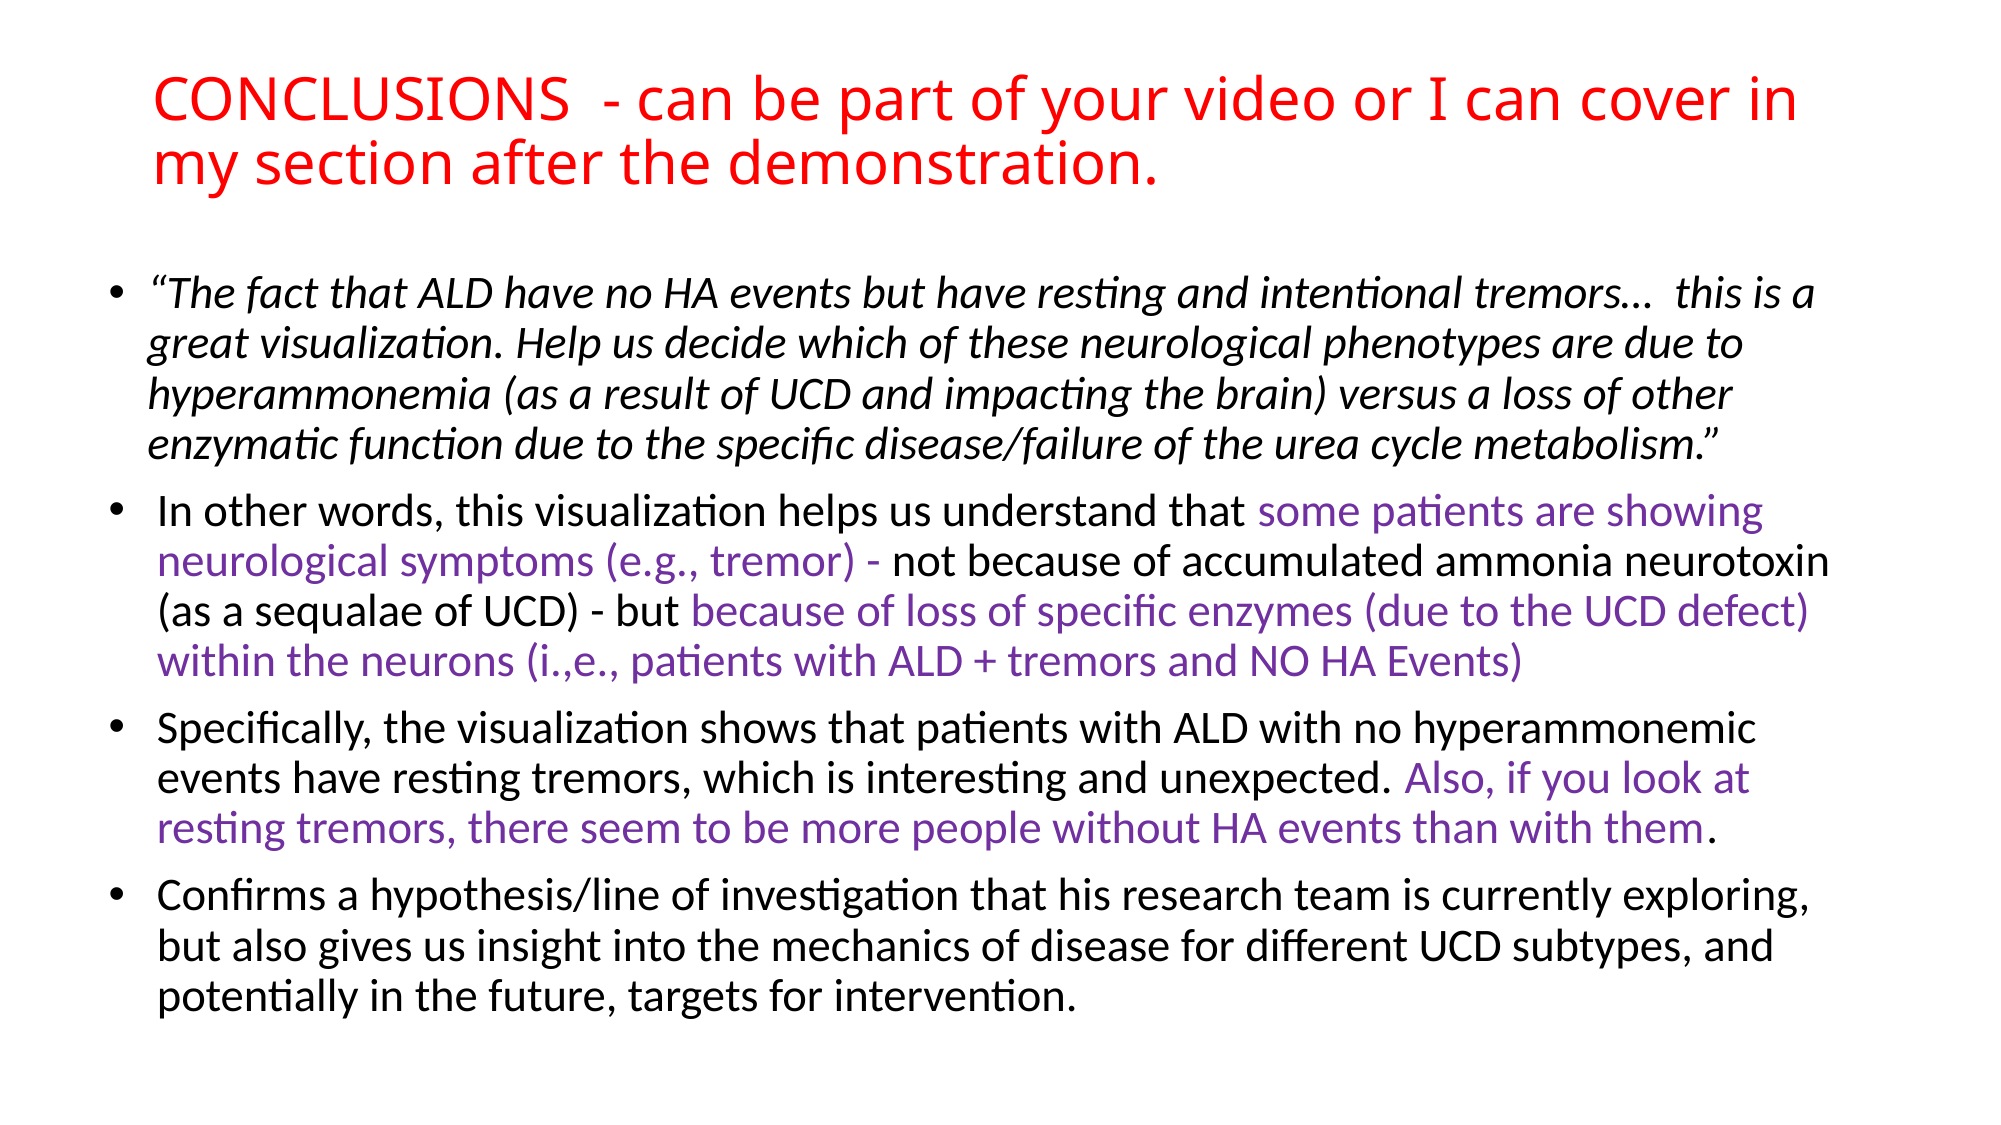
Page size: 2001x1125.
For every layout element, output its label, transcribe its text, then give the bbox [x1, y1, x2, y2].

title CONCLUSIONS - can be part of your video or I can cover in my section after the demonstration. [137, 59, 1863, 278]
text_box “The fact that ALD have no HA events but have resting and intentional tremors… this is a great visualization. Help us decide which of these neurological phenotypes are due to hyperammonemia (as a result of UCD and impacting the brain) versus a loss of other enzymatic function due to the specific disease/failure of the urea cycle metabolism.” In other words, this visualization helps us understand that some patients are showing neurological symptoms (e.g., tremor) - not because of accumulated ammonia neurotoxin (as a sequalae of UCD) - but because of loss of specific enzymes (due to the UCD defect) within the neurons (i.,e., patients with ALD + tremors and NO HA Events) Specifically, the visualization shows that patients with ALD with no hyperammonemic events have resting tremors, which is interesting and unexpected. Also, if you look at resting tremors, there seem to be more people without HA events than with them. Confirms a hypothesis/line of investigation that his research team is currently exploring, but also gives us insight into the mechanics of disease for different UCD subtypes, and potentially in the future, targets for intervention. [93, 261, 1860, 1045]
